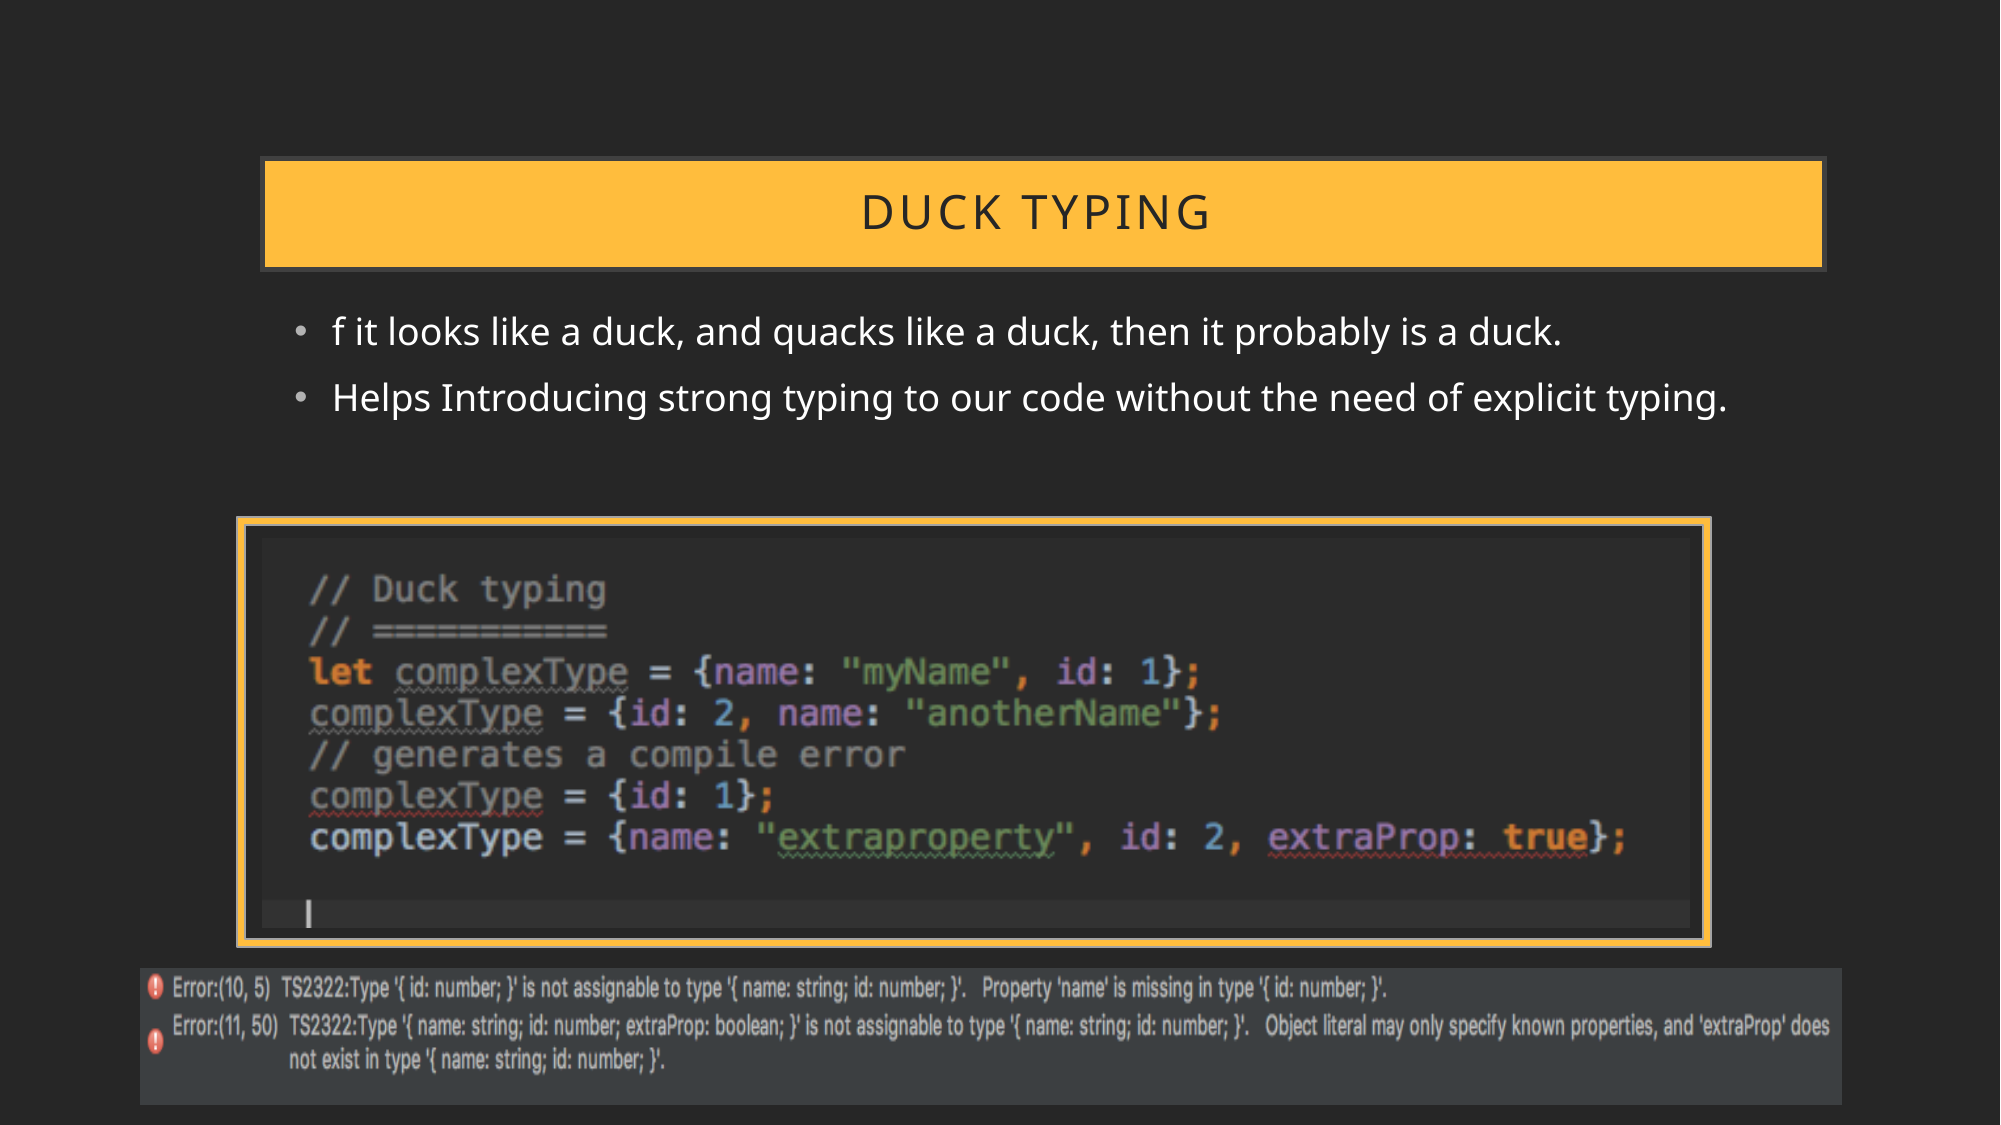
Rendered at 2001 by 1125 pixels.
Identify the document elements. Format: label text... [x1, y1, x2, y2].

picture [262, 538, 1690, 928]
title Duck TYPING [260, 156, 1827, 272]
picture [140, 968, 1842, 1105]
list f it looks like a duck, and quacks like a duck, then it probably is a duck. Helps Introducing strong typing to our code without the need of explicit typing. [279, 300, 1825, 458]
text_box [236, 516, 1712, 948]
